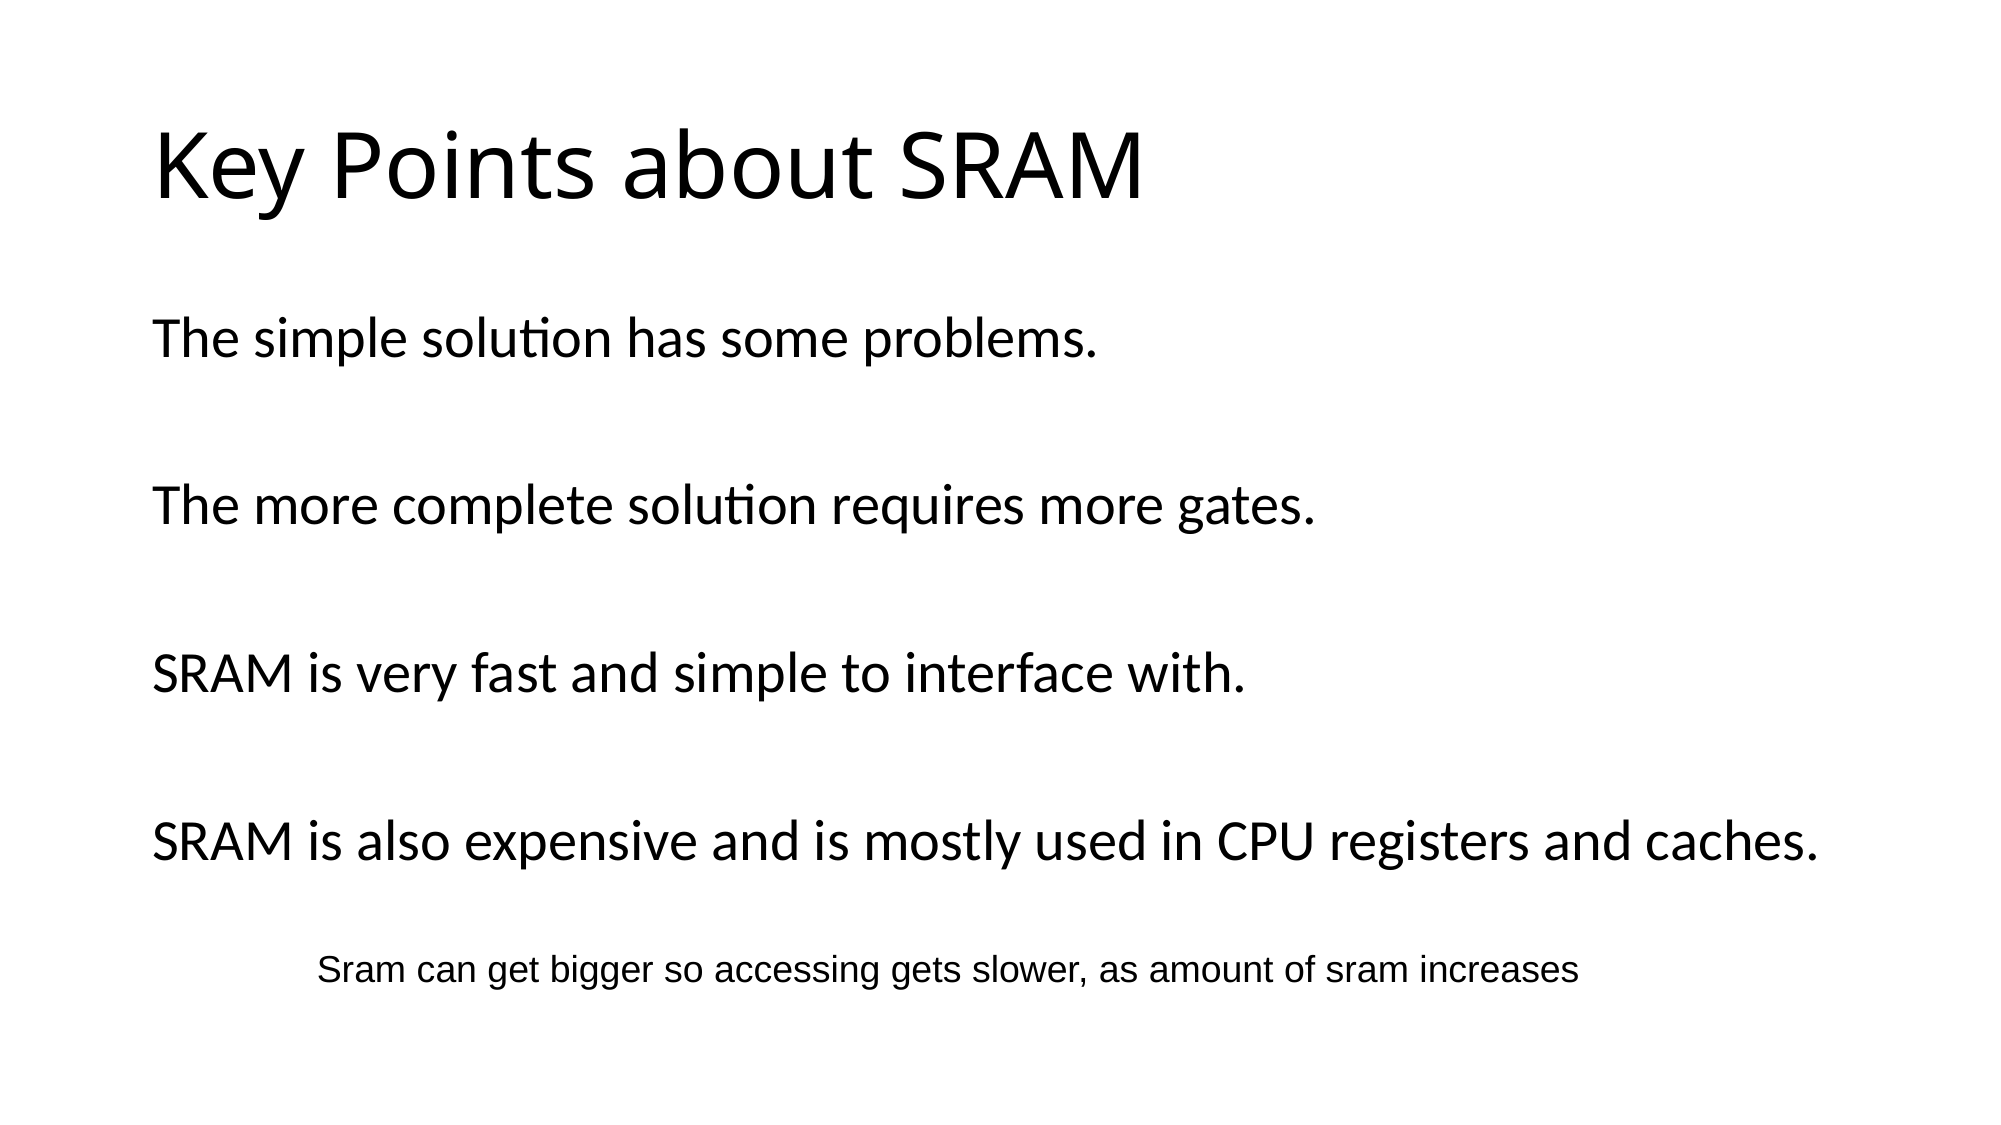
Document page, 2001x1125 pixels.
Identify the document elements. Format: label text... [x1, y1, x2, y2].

title Key Points about SRAM [137, 59, 1863, 278]
text_box Sram can get bigger so accessing gets slower, as amount of sram increases [291, 937, 1595, 995]
list The simple solution has some problems. The more complete solution requires more gates. SRAM is very fast and simple to interface with. SRAM is also expensive and is mostly used in CPU registers and caches. [137, 299, 1863, 1014]
